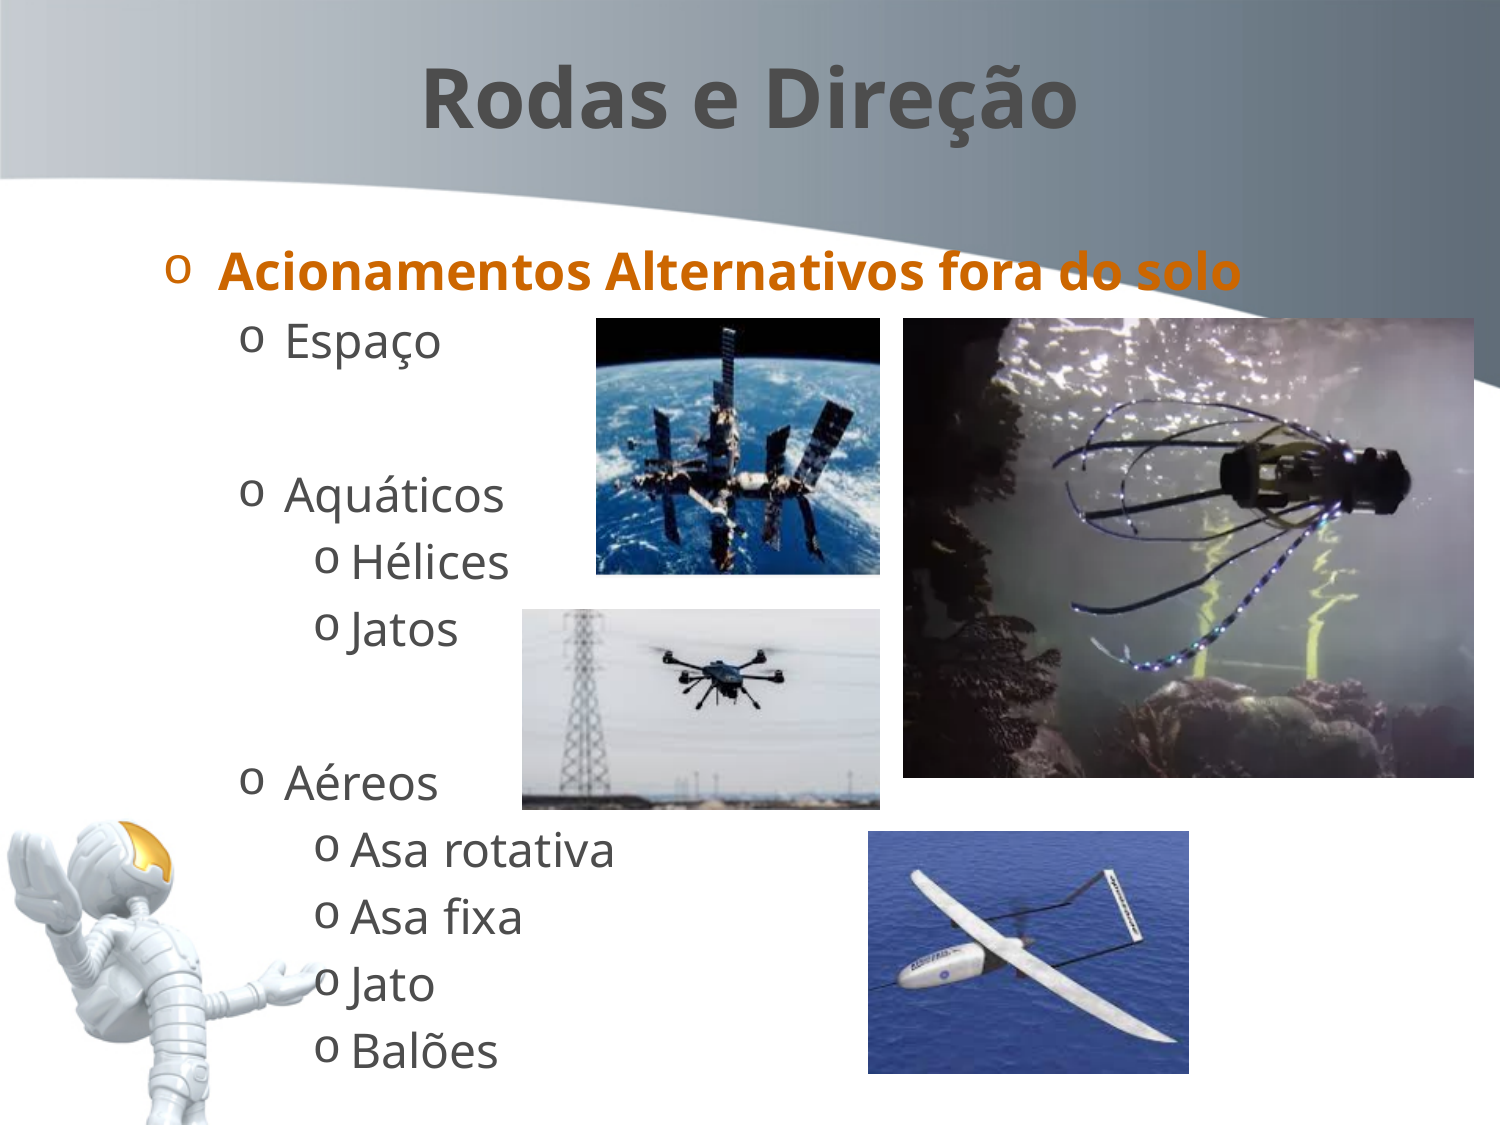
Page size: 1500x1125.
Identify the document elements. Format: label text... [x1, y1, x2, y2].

list Acionamentos Alternativos fora do solo Espaço Aquáticos Hélices Jatos Aéreos Asa rotativa Asa fixa Jato Balões [147, 231, 1376, 941]
picture [0, 0, 1500, 1125]
title Rodas e Direção [212, 53, 1288, 138]
